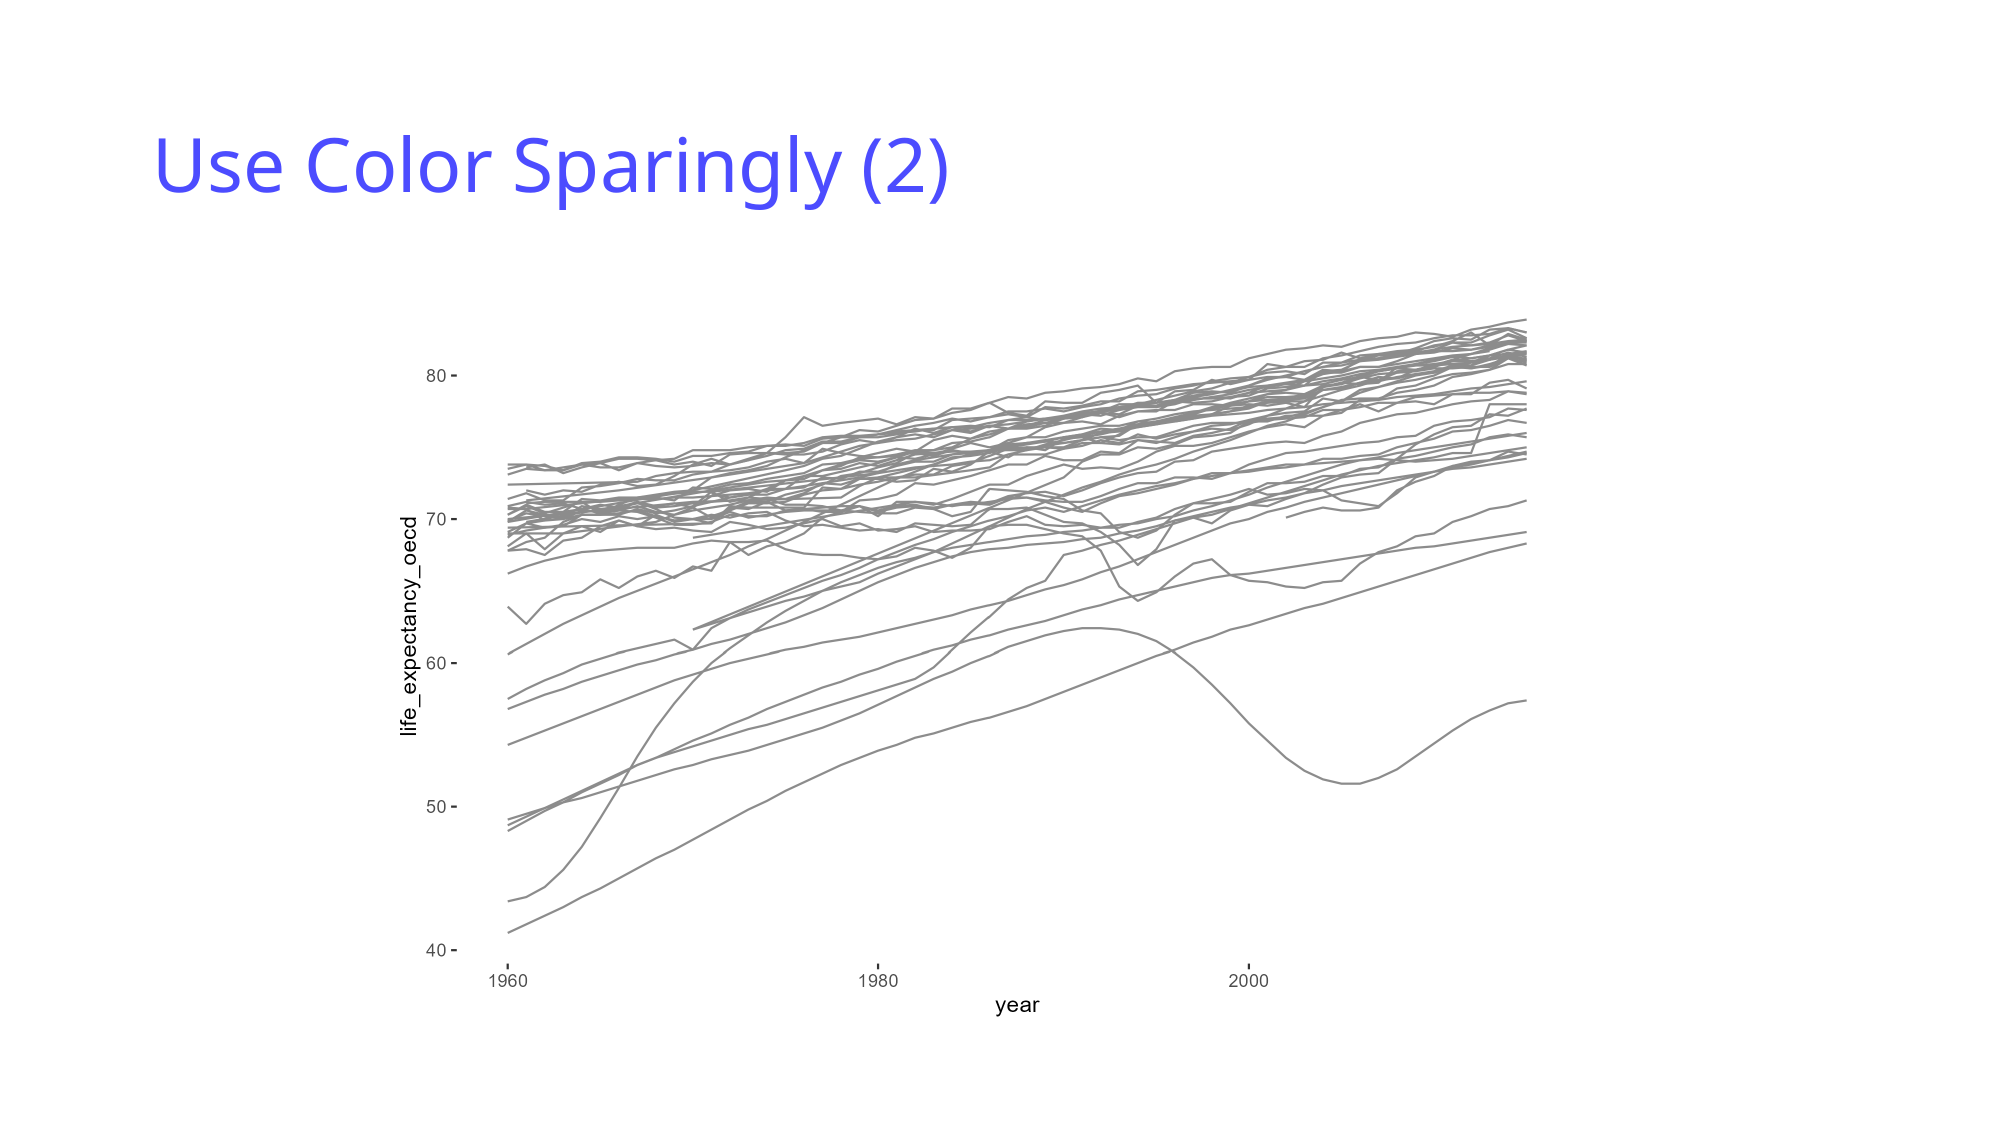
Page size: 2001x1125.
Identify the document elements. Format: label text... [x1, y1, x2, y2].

picture [388, 277, 1589, 1028]
title Use Color Sparingly (2) [137, 59, 1863, 278]
